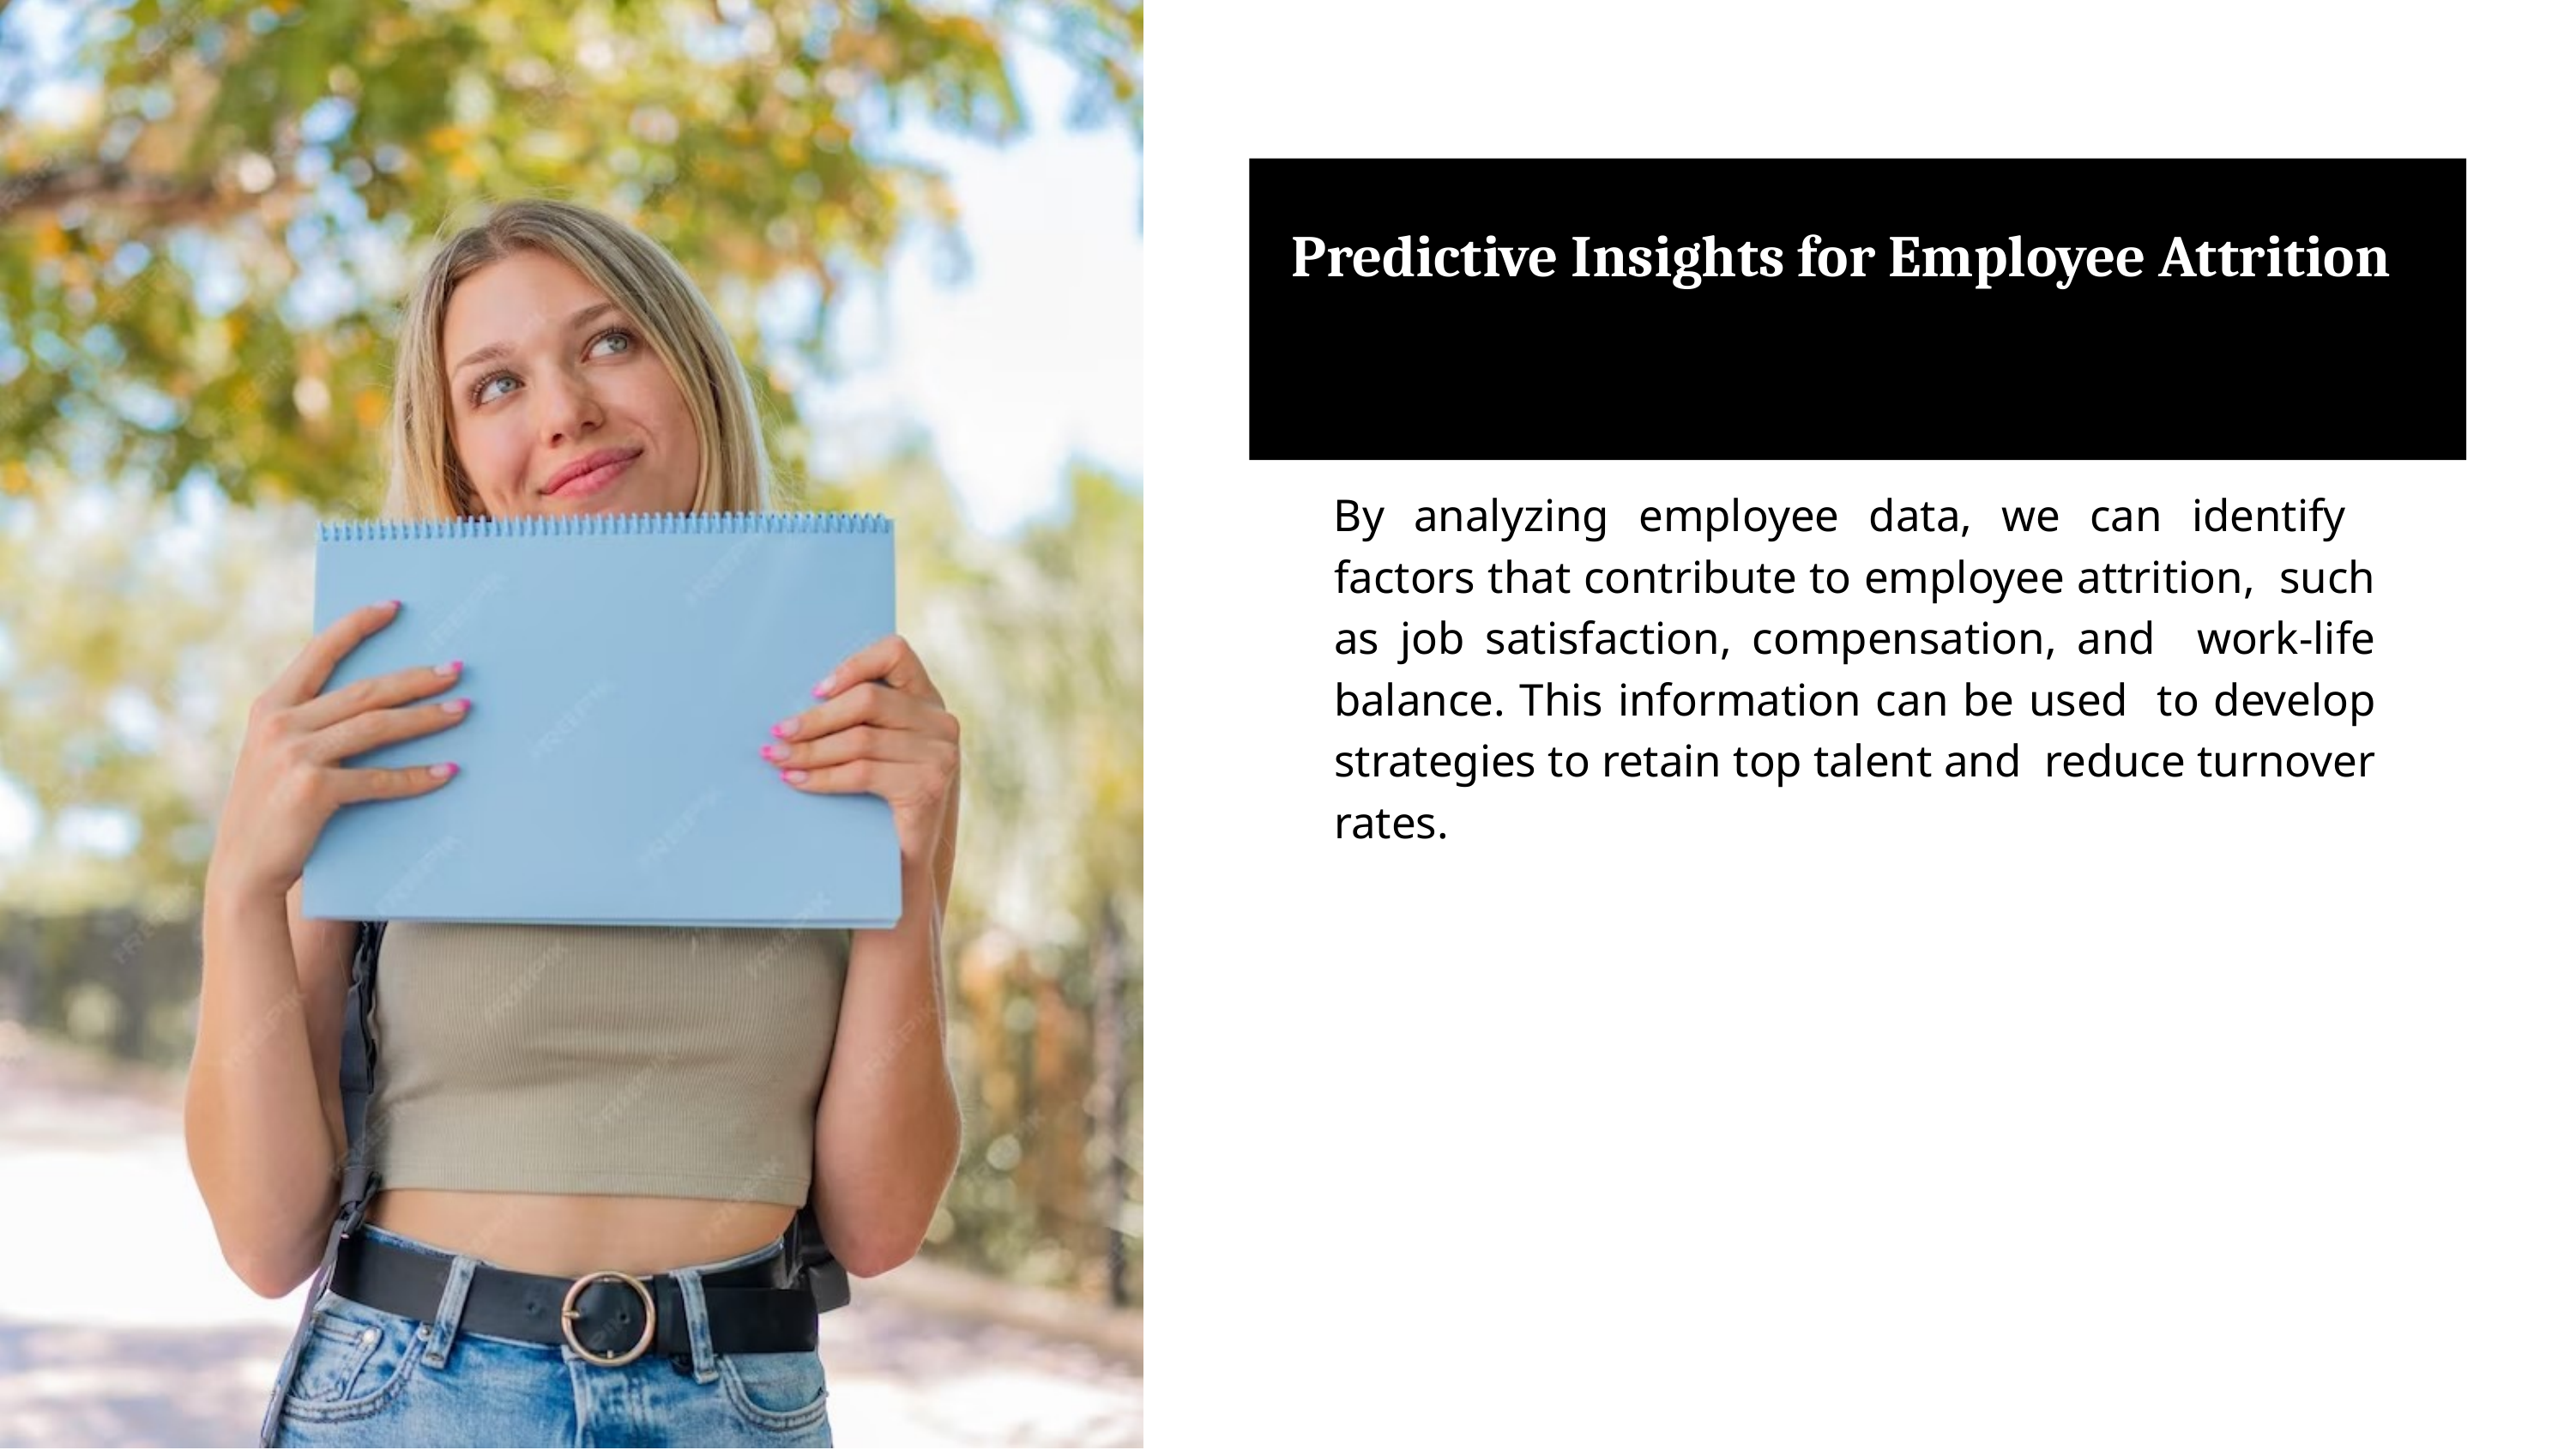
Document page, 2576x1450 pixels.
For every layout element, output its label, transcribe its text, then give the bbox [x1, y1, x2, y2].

text_box By analyzing employee data, we can identify factors that contribute to employee attrition, such as job satisfaction, compensation, and work-life balance. This information can be used to develop strategies to retain top talent and reduce turnover rates. [1332, 477, 2378, 848]
title Predictive Insights for Employee Attrition [1249, 158, 2467, 461]
picture [0, 0, 1144, 1448]
